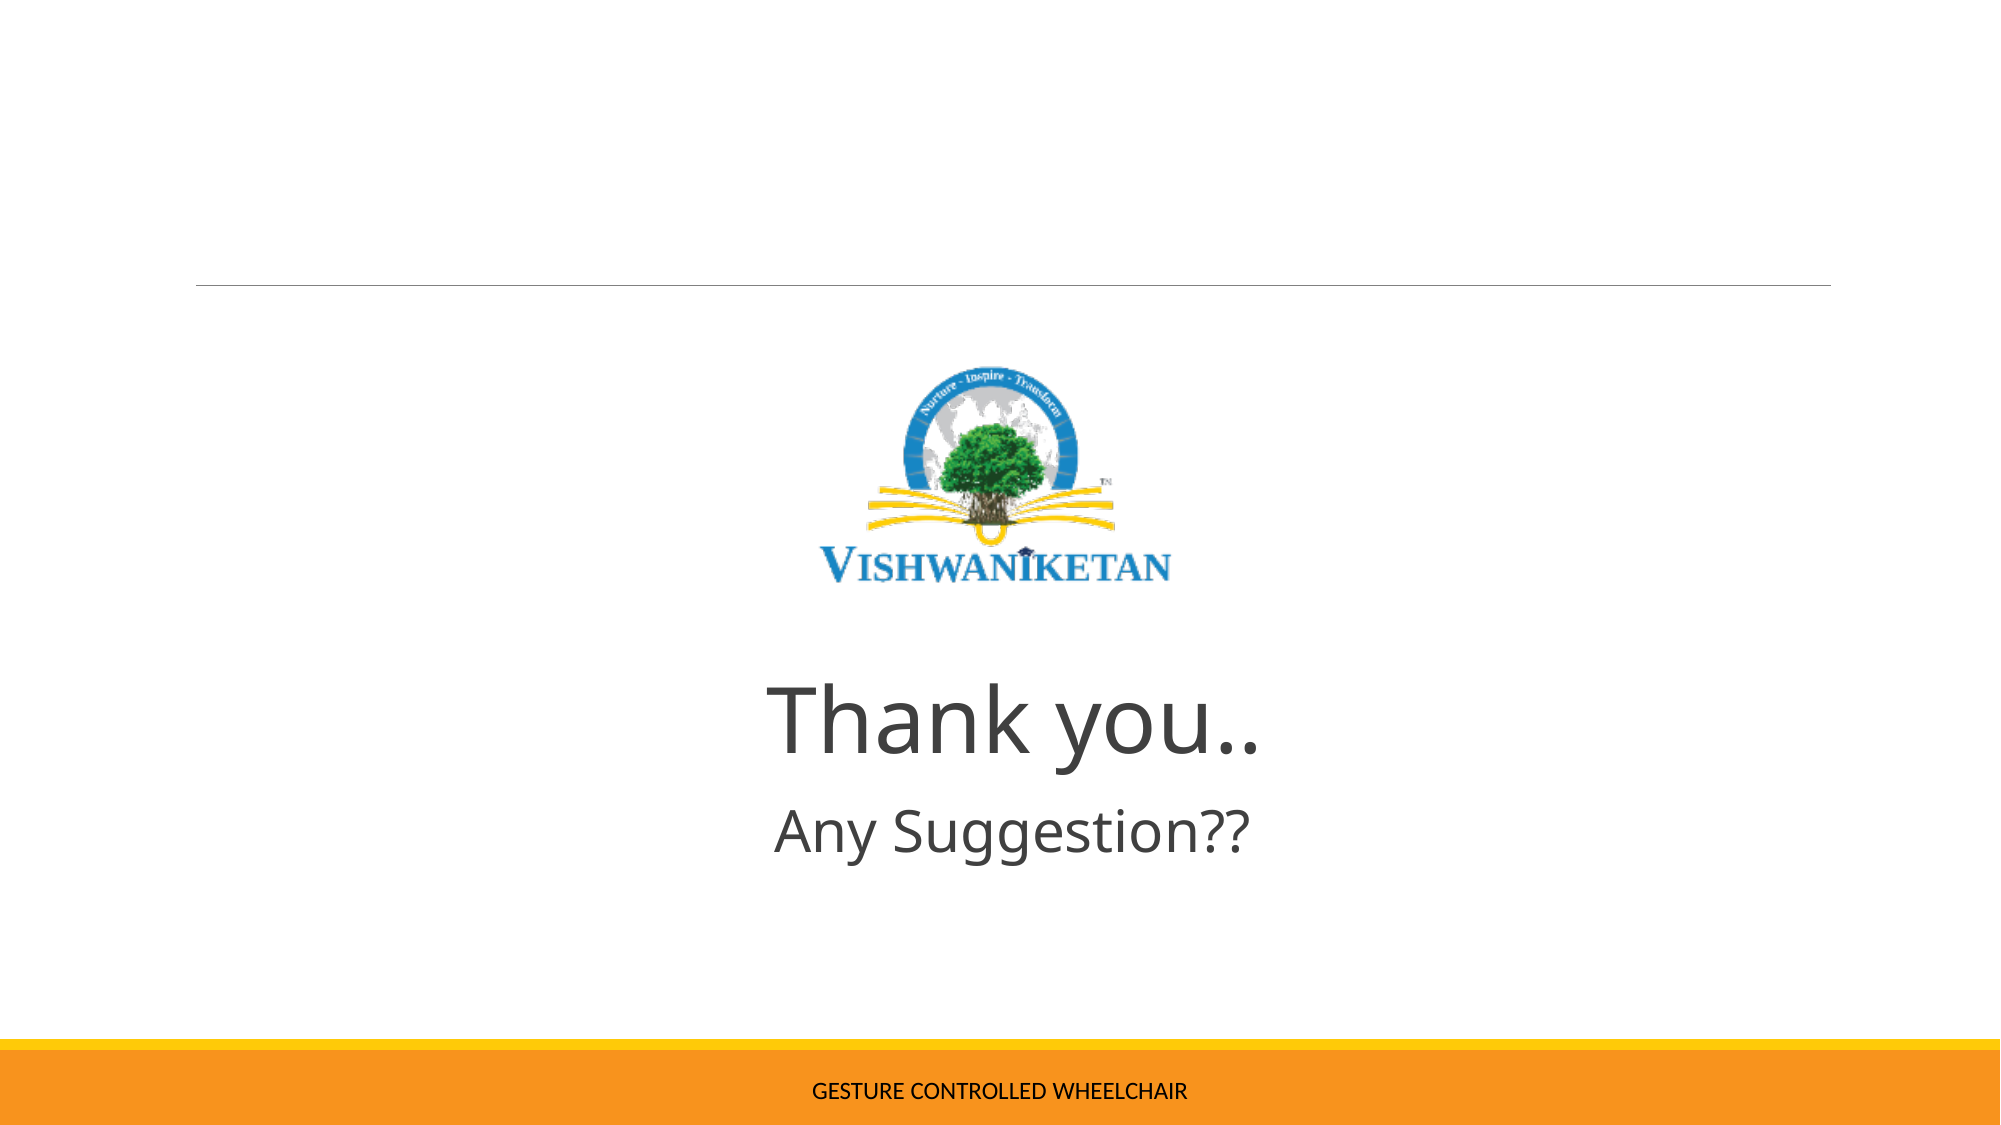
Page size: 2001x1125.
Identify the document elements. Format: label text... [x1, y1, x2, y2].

footer Gesture controlled wheelchair [604, 1059, 1396, 1120]
picture [813, 361, 1185, 589]
list Thank you.. Any Suggestion?? [180, 527, 1830, 963]
